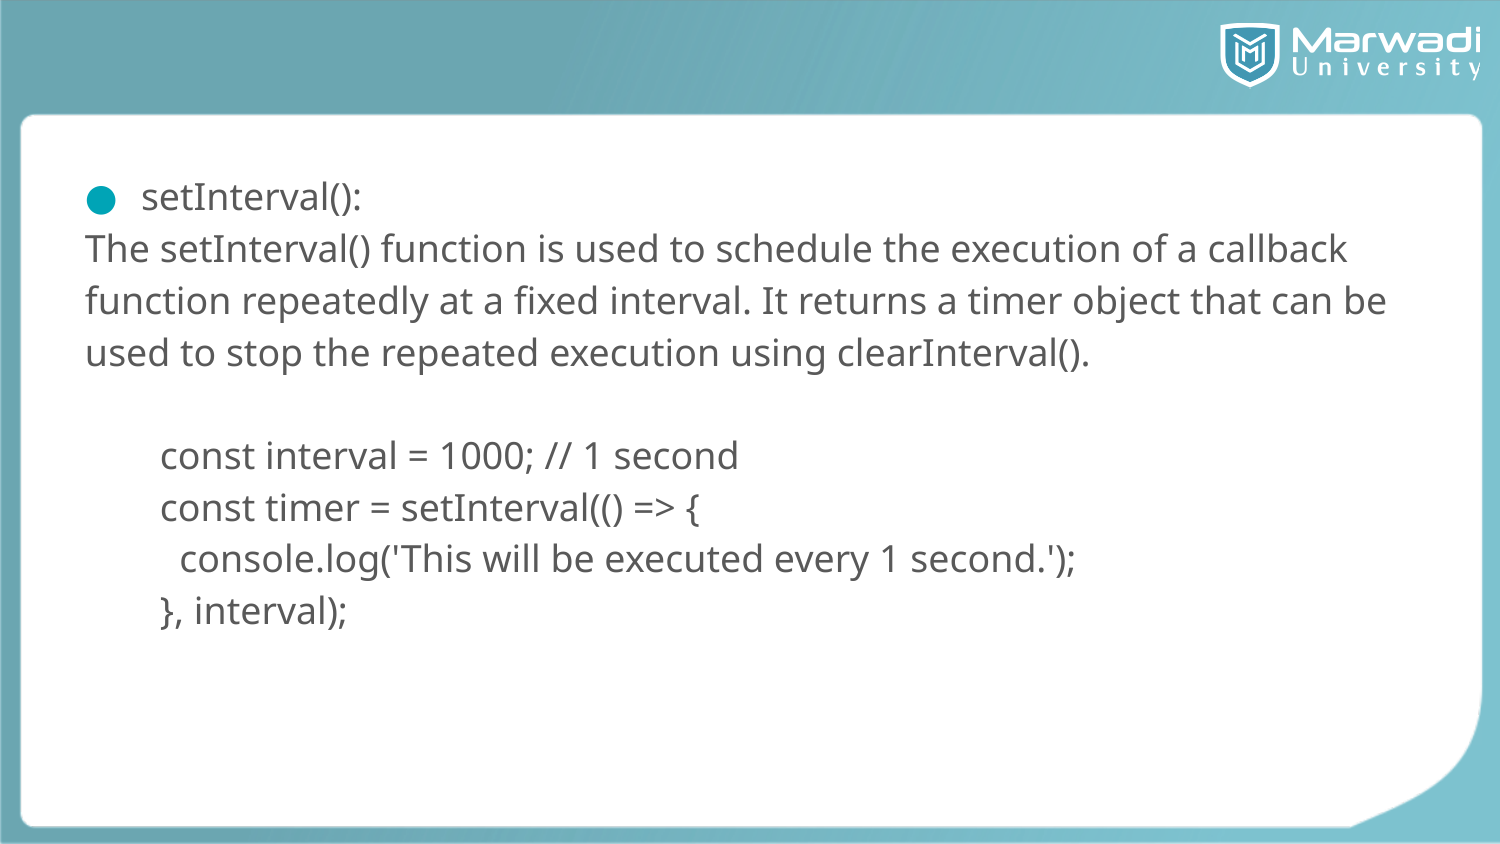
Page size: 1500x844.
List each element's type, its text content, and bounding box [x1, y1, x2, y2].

picture [0, 0, 1500, 844]
list setInterval(): The setInterval() function is used to schedule the execution of a callback function repeatedly at a fixed interval. It returns a timer object that can be used to stop the repeated execution using clearInterval(). const interval = 1000; // 1 second const timer = setInterval(() => { console.log('This will be executed every 1 second.'); }, interval); [51, 151, 1449, 796]
